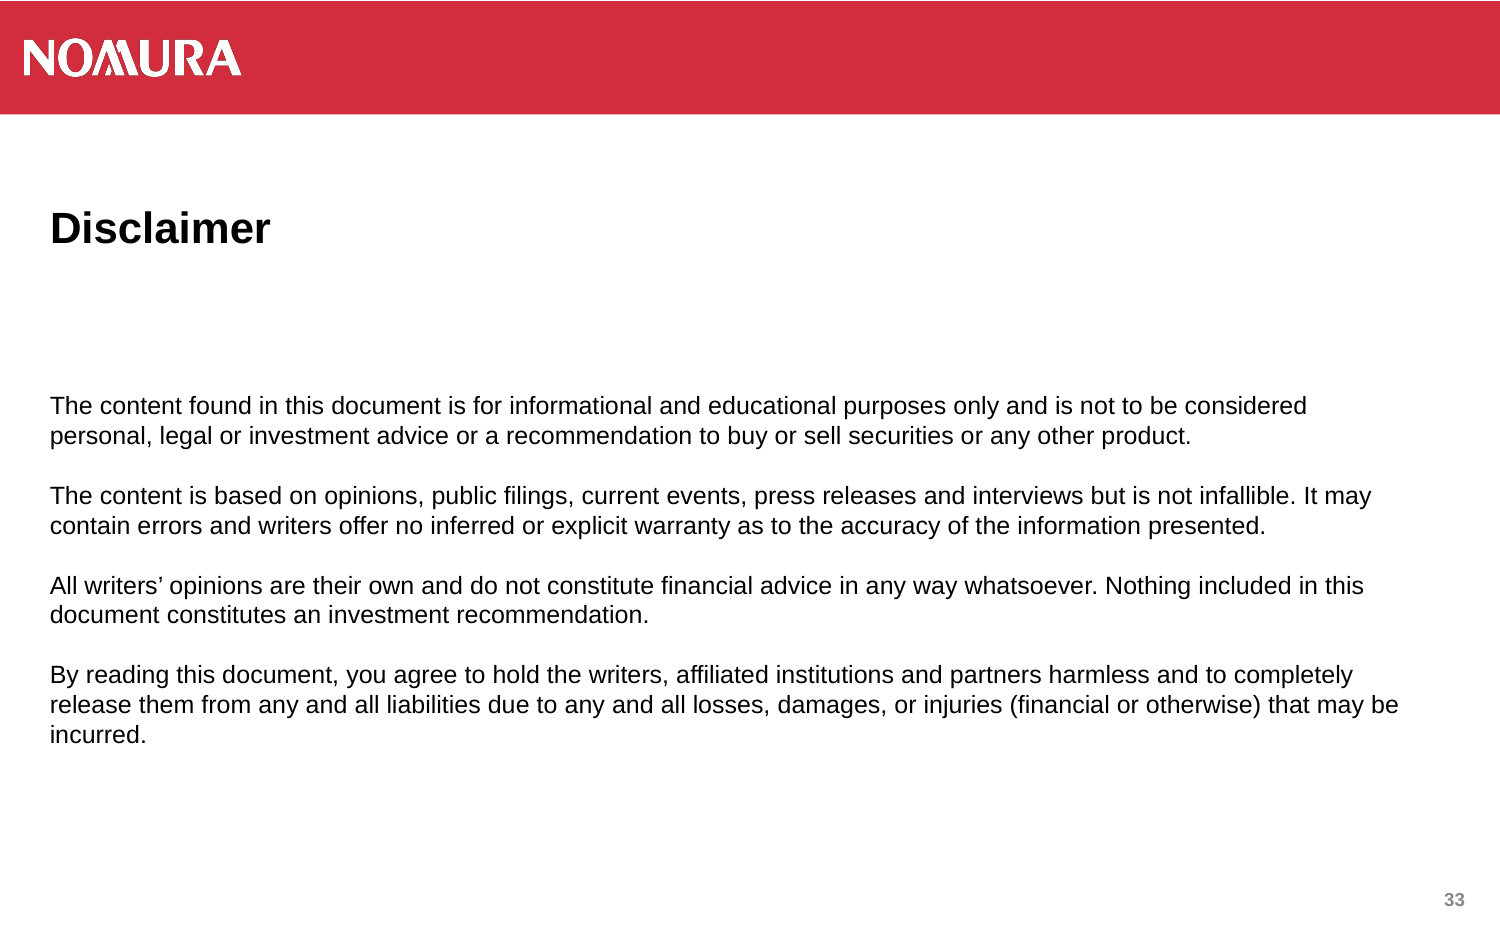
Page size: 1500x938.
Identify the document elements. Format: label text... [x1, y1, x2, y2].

slide_number 33 [1202, 881, 1466, 916]
picture [24, 38, 242, 77]
text_box The content found in this document is for informational and educational purposes only and is not to be considered personal, legal or investment advice or a recommendation to buy or sell securities or any other product. The content is based on opinions, public filings, current events, press releases and interviews but is not infallible. It may contain errors and writers offer no inferred or explicit warranty as to the accuracy of the information presented. All writers’ opinions are their own and do not constitute financial advice in any way whatsoever. Nothing included in this document constitutes an investment recommendation. By reading this document, you agree to hold the writers, affiliated institutions and partners harmless and to completely release them from any and all liabilities due to any and all losses, damages, or injuries (financial or otherwise) that may be incurred. [34, 381, 1426, 757]
list Disclaimer [34, 200, 1466, 271]
text_box [0, 1, 1500, 115]
